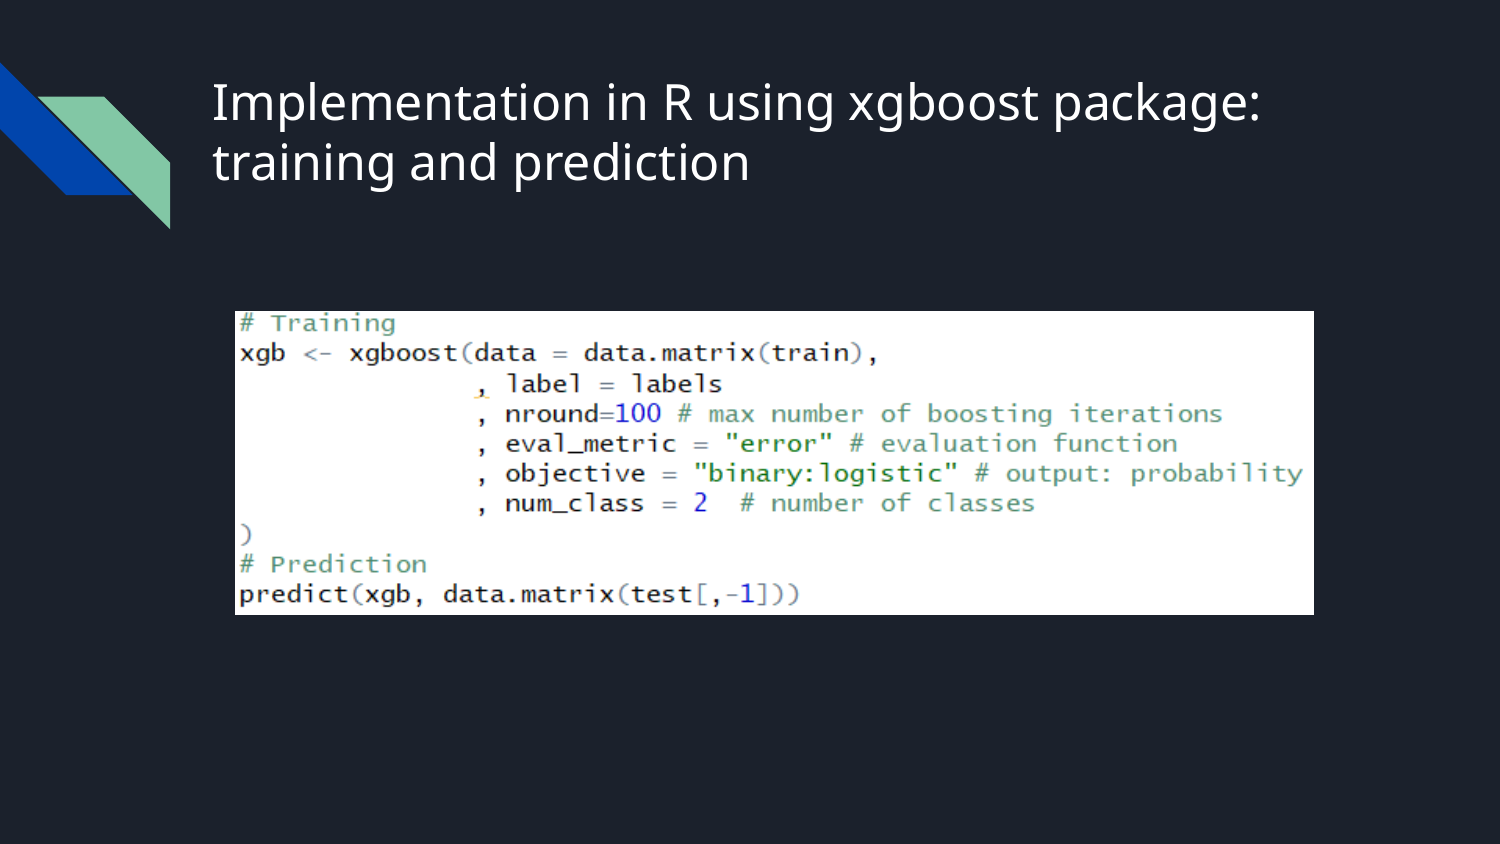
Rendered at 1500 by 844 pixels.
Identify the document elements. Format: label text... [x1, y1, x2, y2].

title Implementation in R using xgboost package: training and prediction [197, 55, 1353, 206]
picture [235, 311, 1315, 615]
